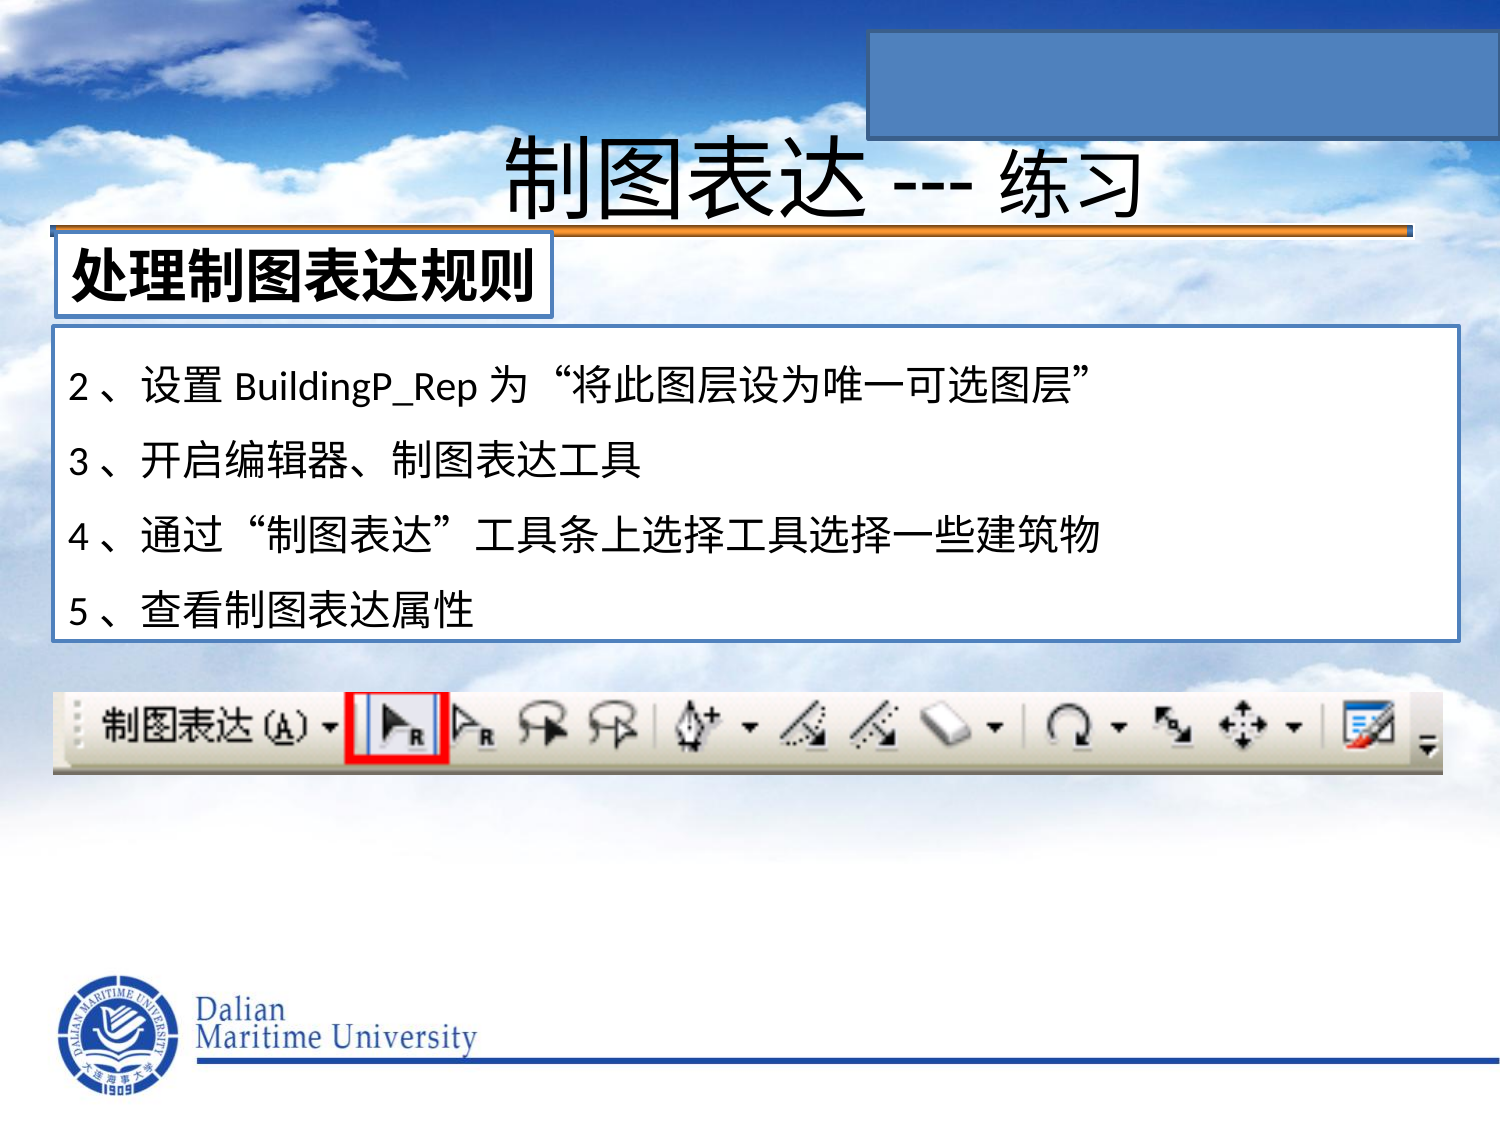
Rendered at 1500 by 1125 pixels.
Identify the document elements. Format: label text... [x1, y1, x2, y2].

picture [49, 224, 1413, 238]
text_box 制图表达---练习 [149, 113, 1500, 302]
text_box 处理制图表达规则 [54, 247, 554, 319]
text_box 2、设置BuildingP_Rep为“将此图层设为唯一可选图层” 3、开启编辑器、制图表达工具 4、通过“制图表达”工具条上选择工具选择一些建筑物 5、查看制图表达属性 [51, 324, 1461, 643]
picture [0, 0, 1500, 1125]
